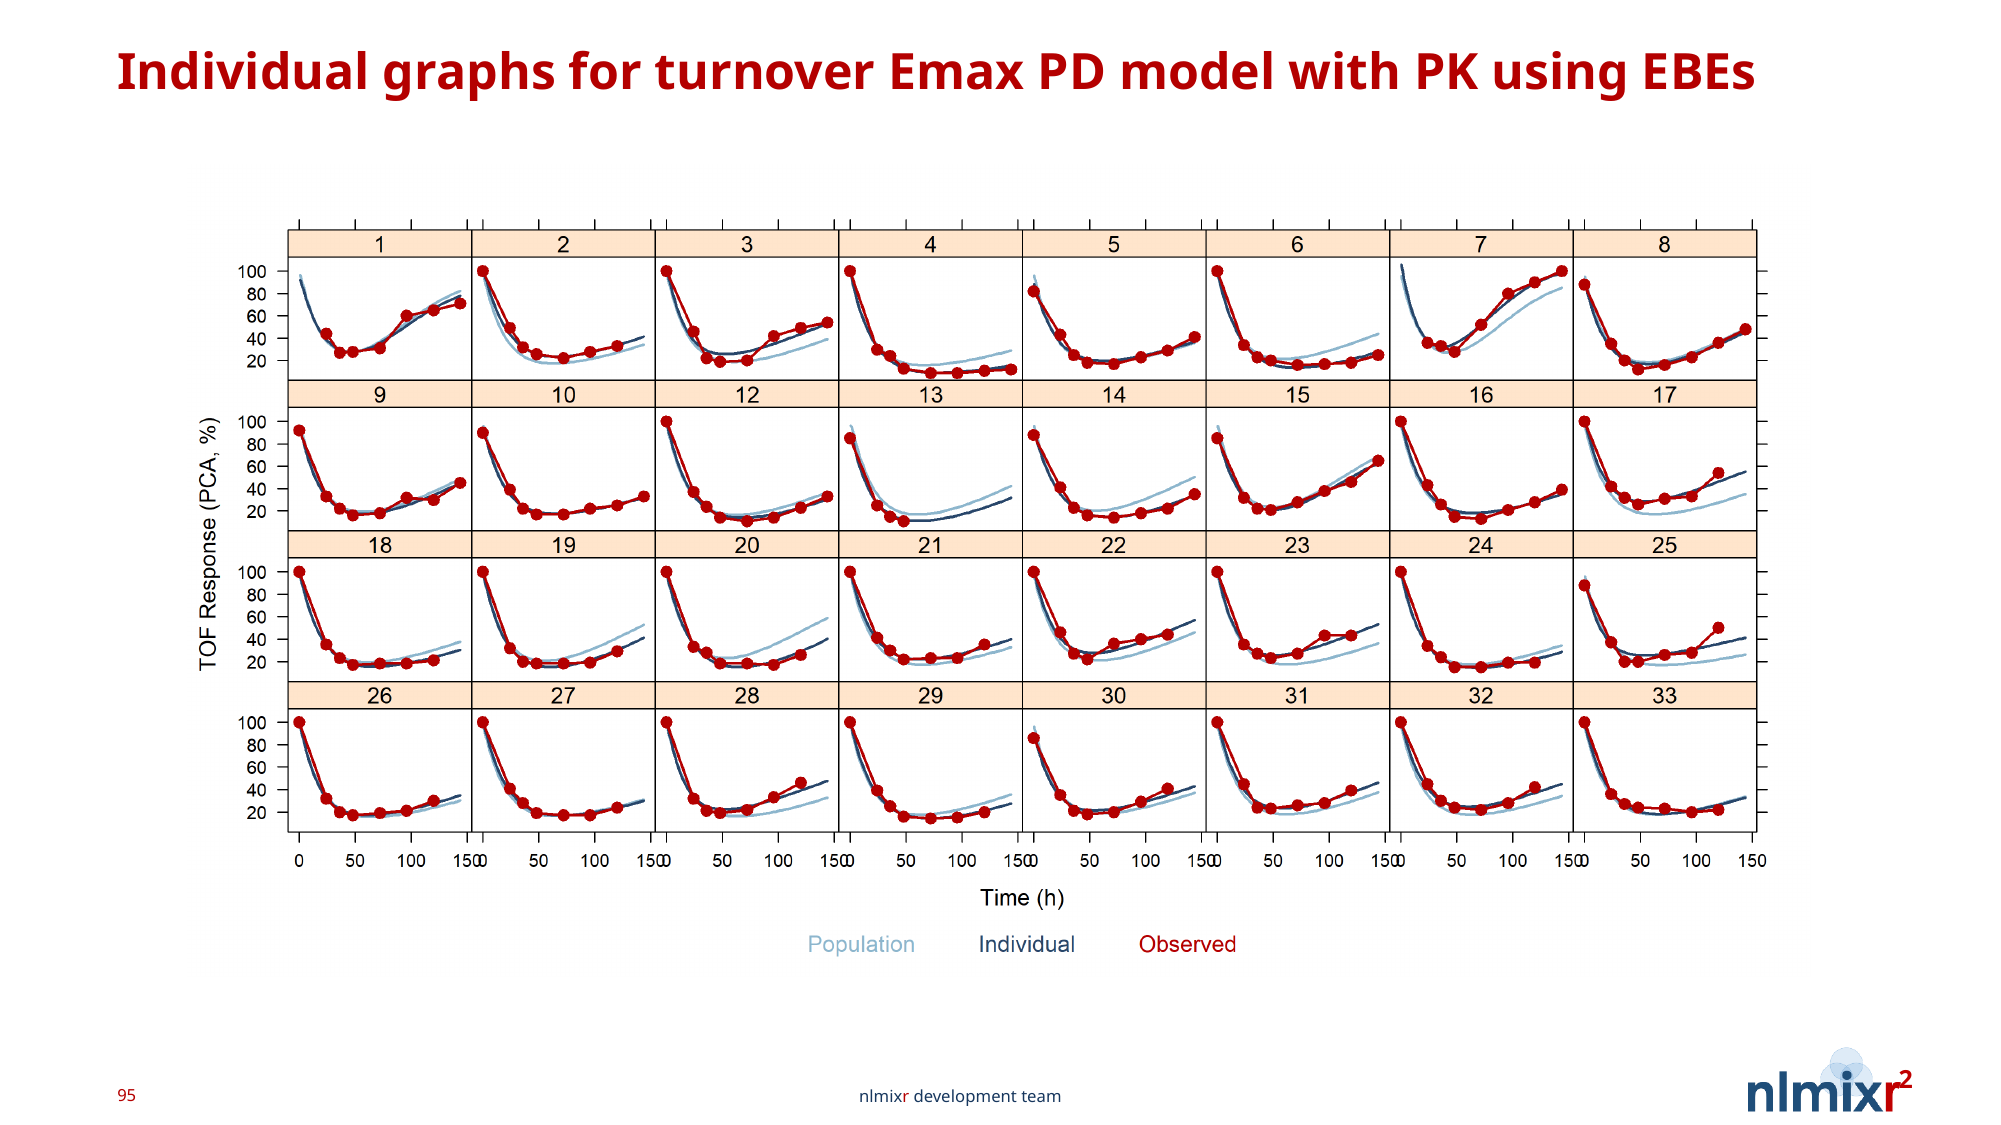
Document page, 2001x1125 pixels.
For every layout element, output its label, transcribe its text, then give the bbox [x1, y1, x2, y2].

picture [1738, 1036, 1910, 1123]
footer nlmixr development team [354, 1076, 1567, 1115]
slide_number 95 [102, 1076, 276, 1115]
title Individual graphs for turnover Emax PD model with PK using EBEs [102, 18, 1898, 181]
picture [187, 164, 1811, 978]
